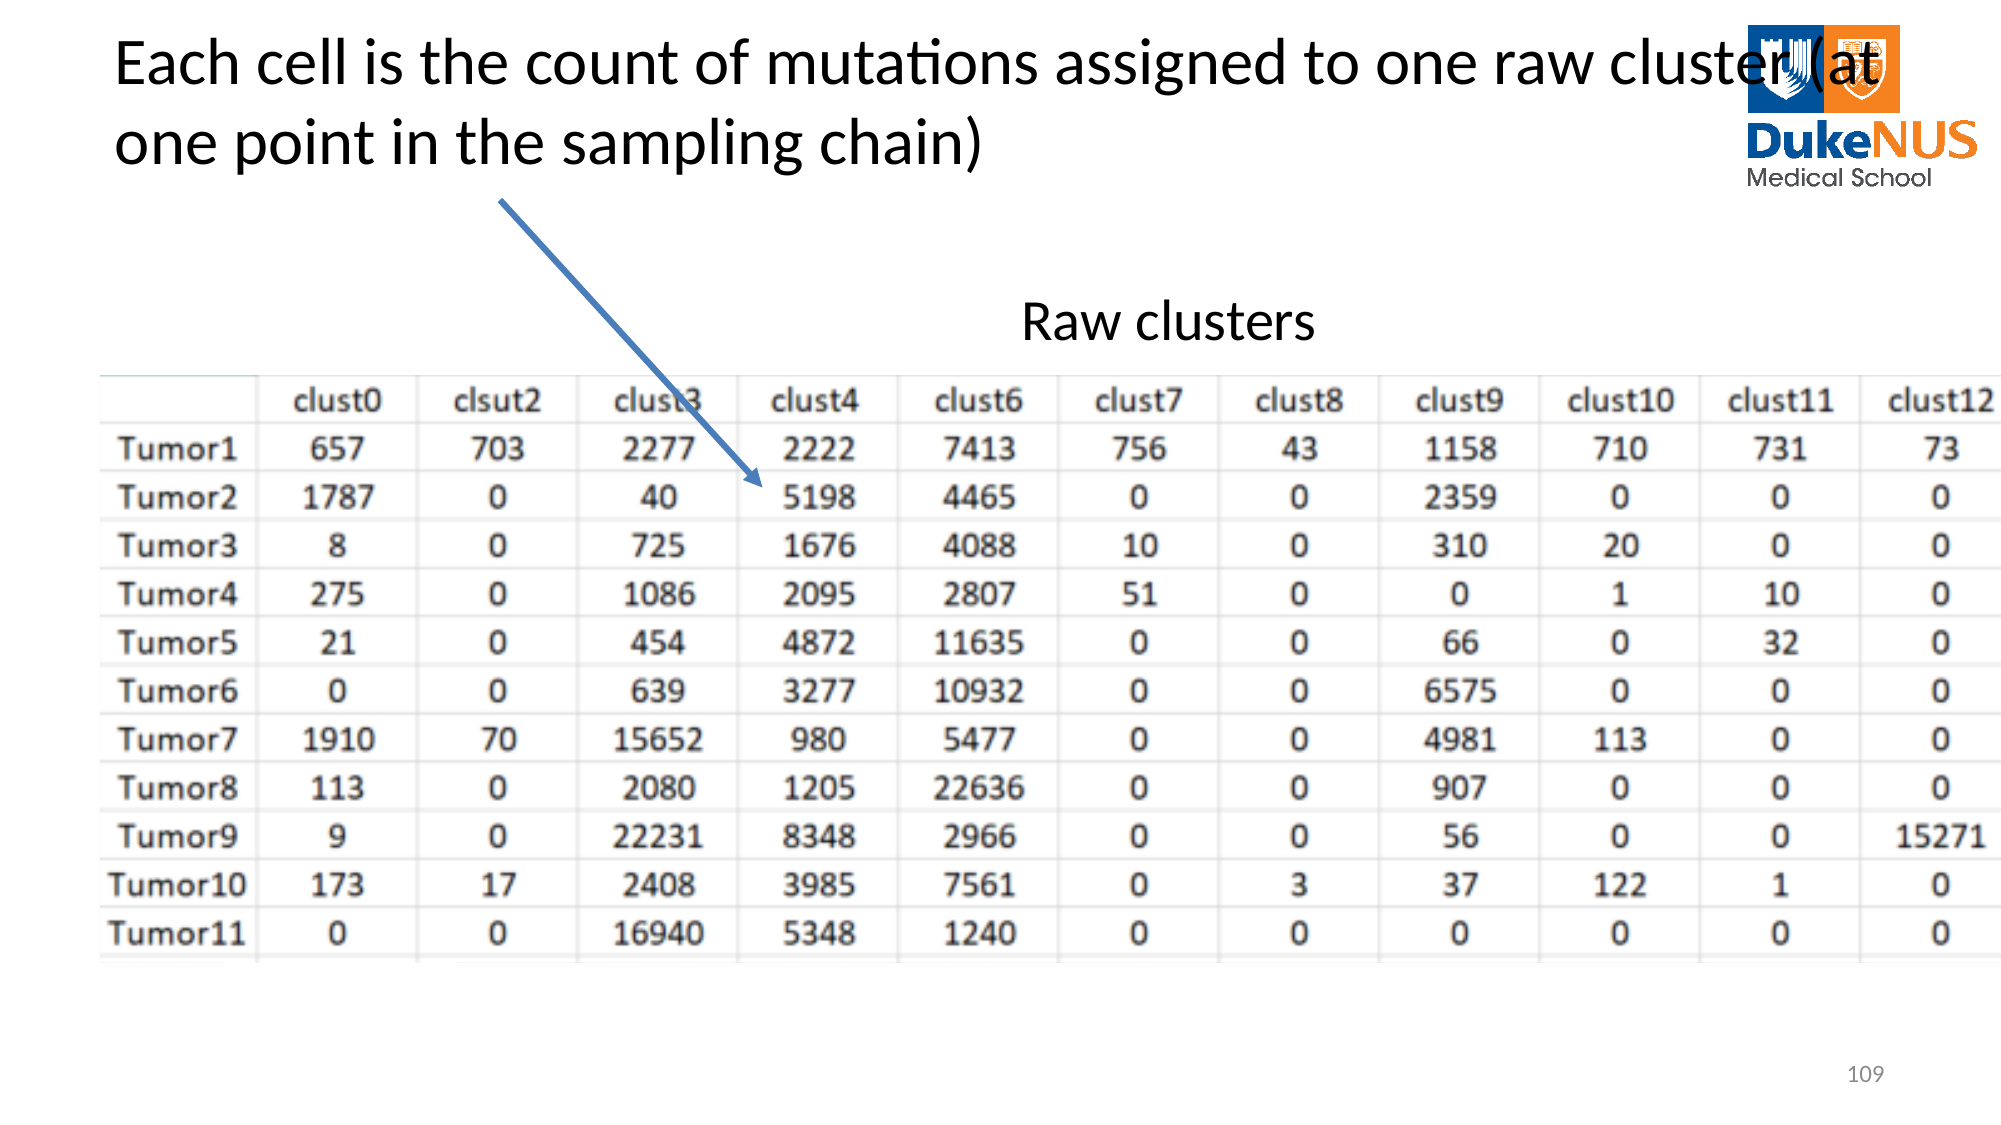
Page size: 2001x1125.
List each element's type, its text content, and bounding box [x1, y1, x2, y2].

picture [99, 374, 2001, 963]
slide_number 109 [1433, 1042, 1900, 1103]
title Each cell is the count of mutations assigned to one raw cluster (at one point in the sampling chain) [99, 45, 1900, 150]
picture [1737, 12, 1978, 189]
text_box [499, 199, 763, 488]
text_box Raw clusters [899, 275, 1438, 360]
